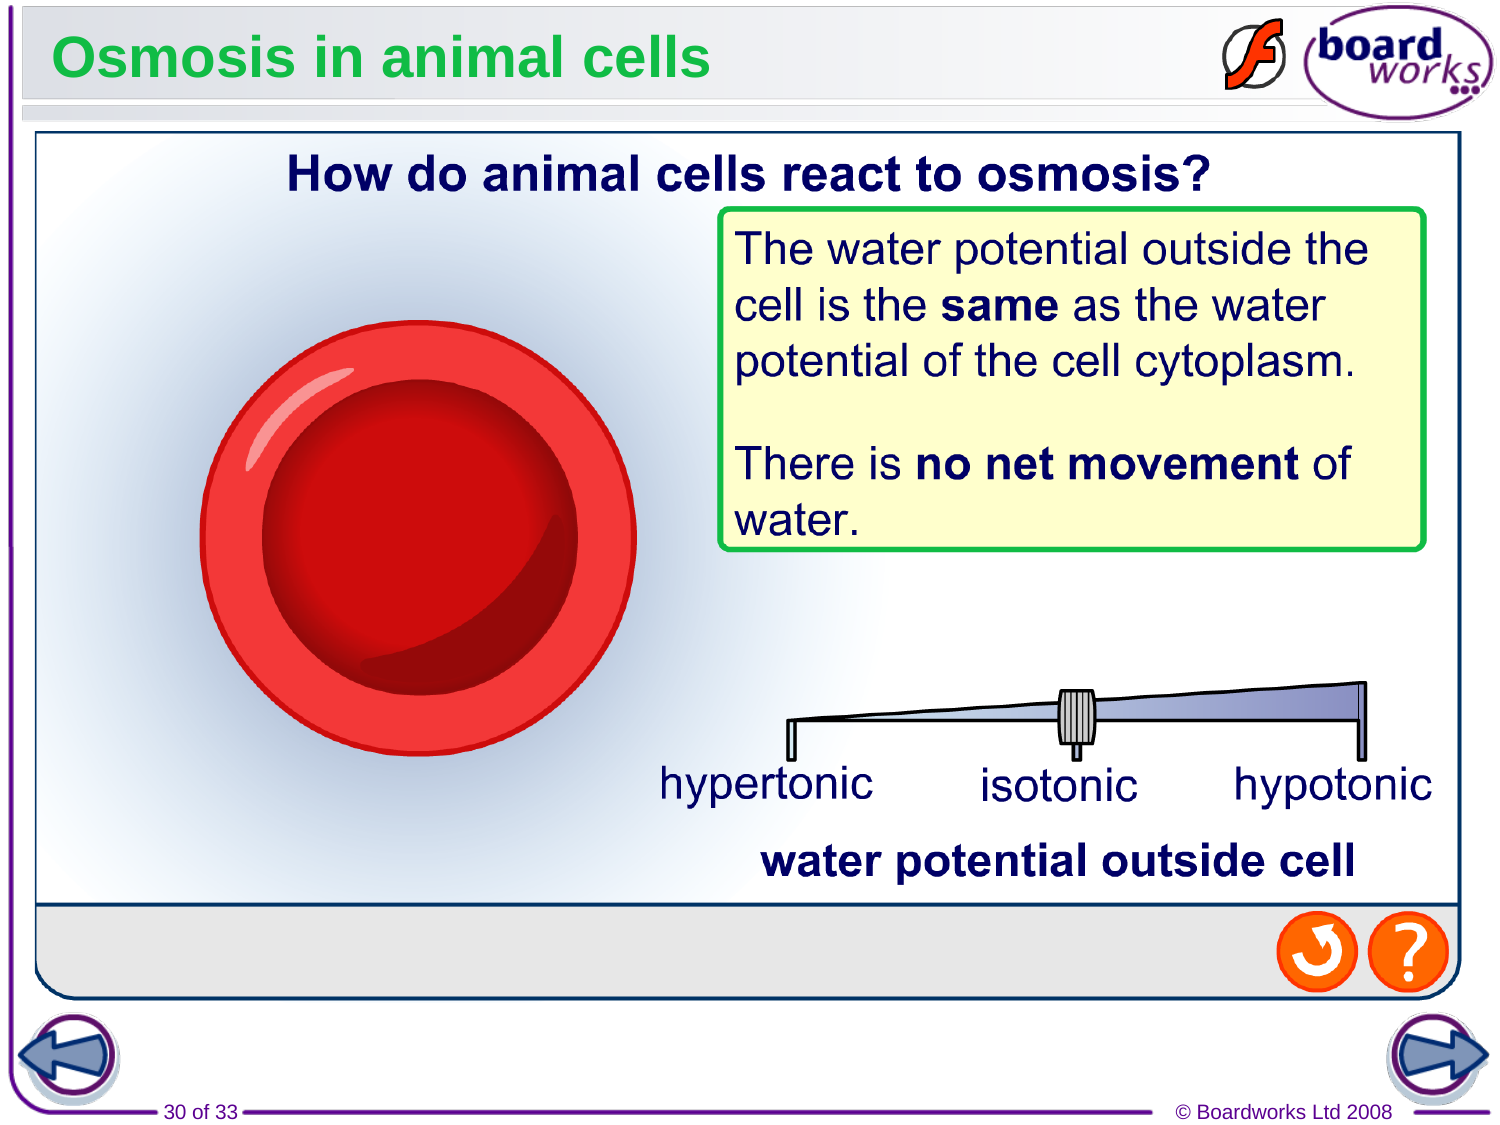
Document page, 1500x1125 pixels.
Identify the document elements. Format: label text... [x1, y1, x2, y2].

picture [0, 0, 1500, 1125]
title Osmosis in animal cells [36, 8, 1225, 100]
